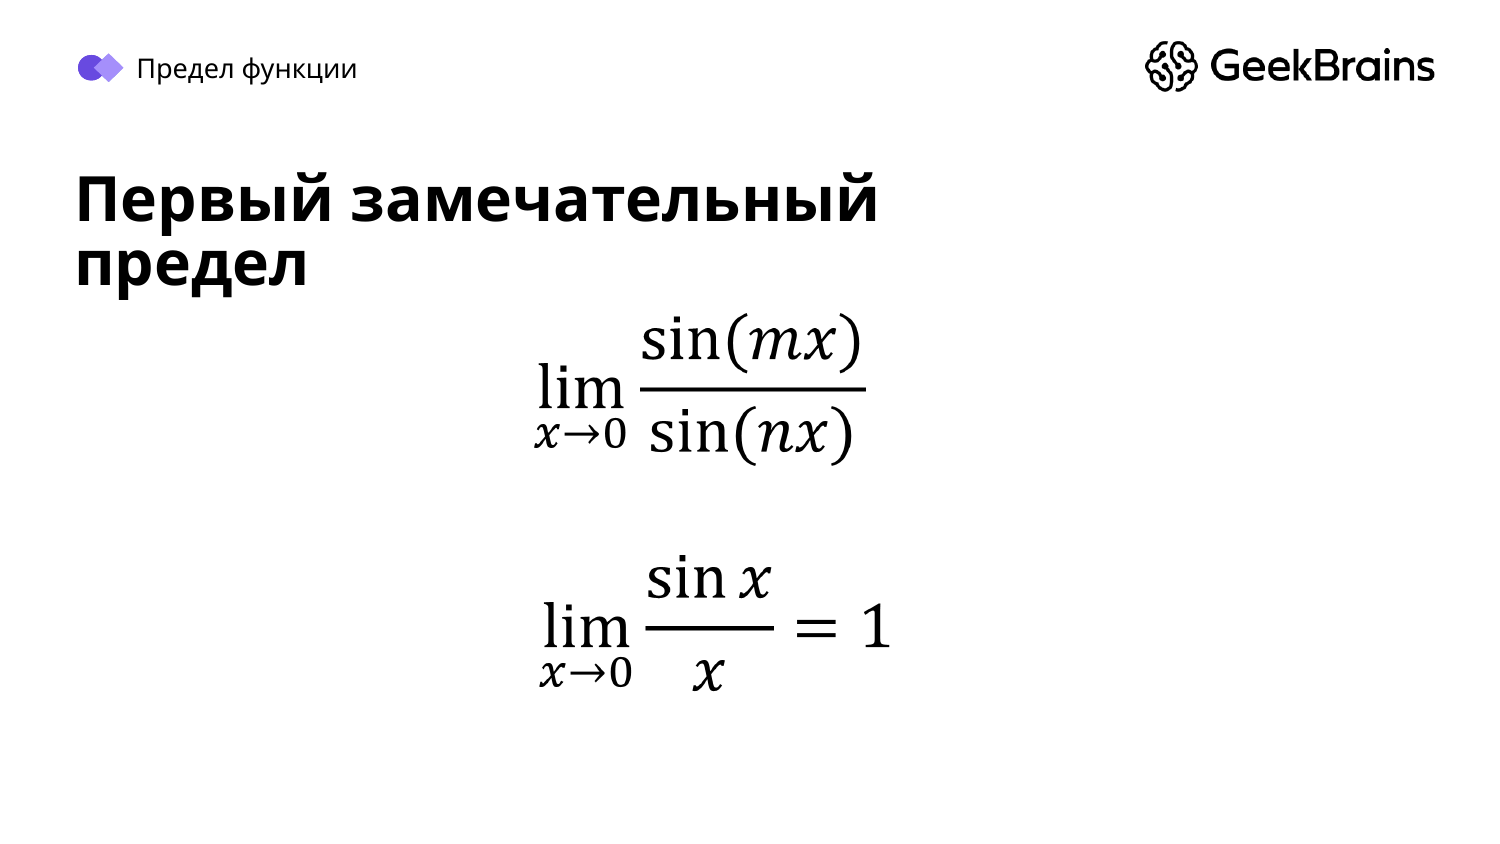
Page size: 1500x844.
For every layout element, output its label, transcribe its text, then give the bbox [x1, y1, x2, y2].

text_box [409, 542, 1038, 696]
text_box [78, 54, 102, 81]
text_box [391, 300, 1007, 471]
title Предел функции [134, 39, 812, 83]
picture [1145, 39, 1435, 93]
text_box [93, 53, 124, 82]
title Первый замечательный предел [74, 169, 1093, 229]
